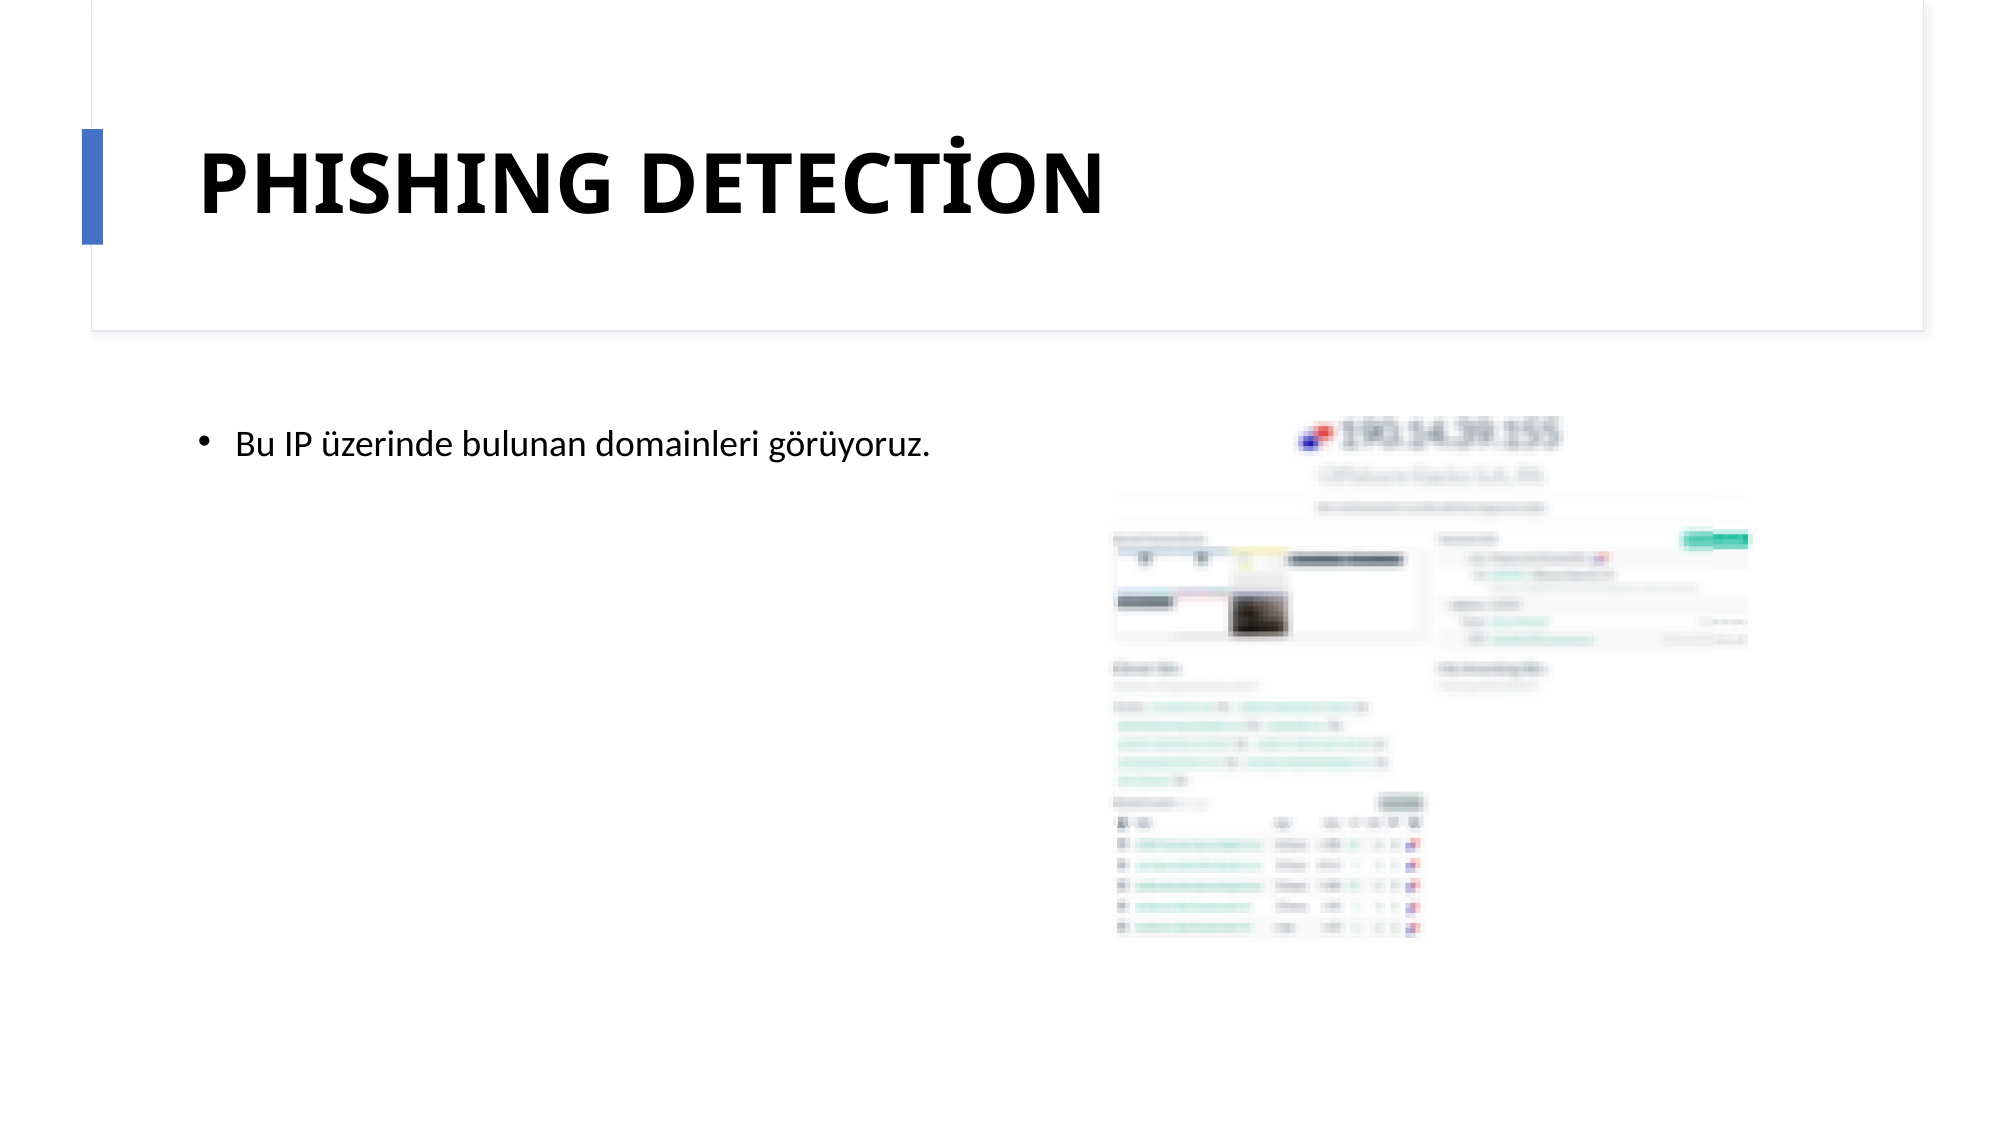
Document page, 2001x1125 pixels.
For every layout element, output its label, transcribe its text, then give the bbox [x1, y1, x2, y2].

picture [1080, 393, 1783, 950]
title PHISHING DETECTİON [183, 90, 1851, 284]
list Bu IP üzerinde bulunan domainleri görüyoruz. [183, 406, 1851, 1013]
